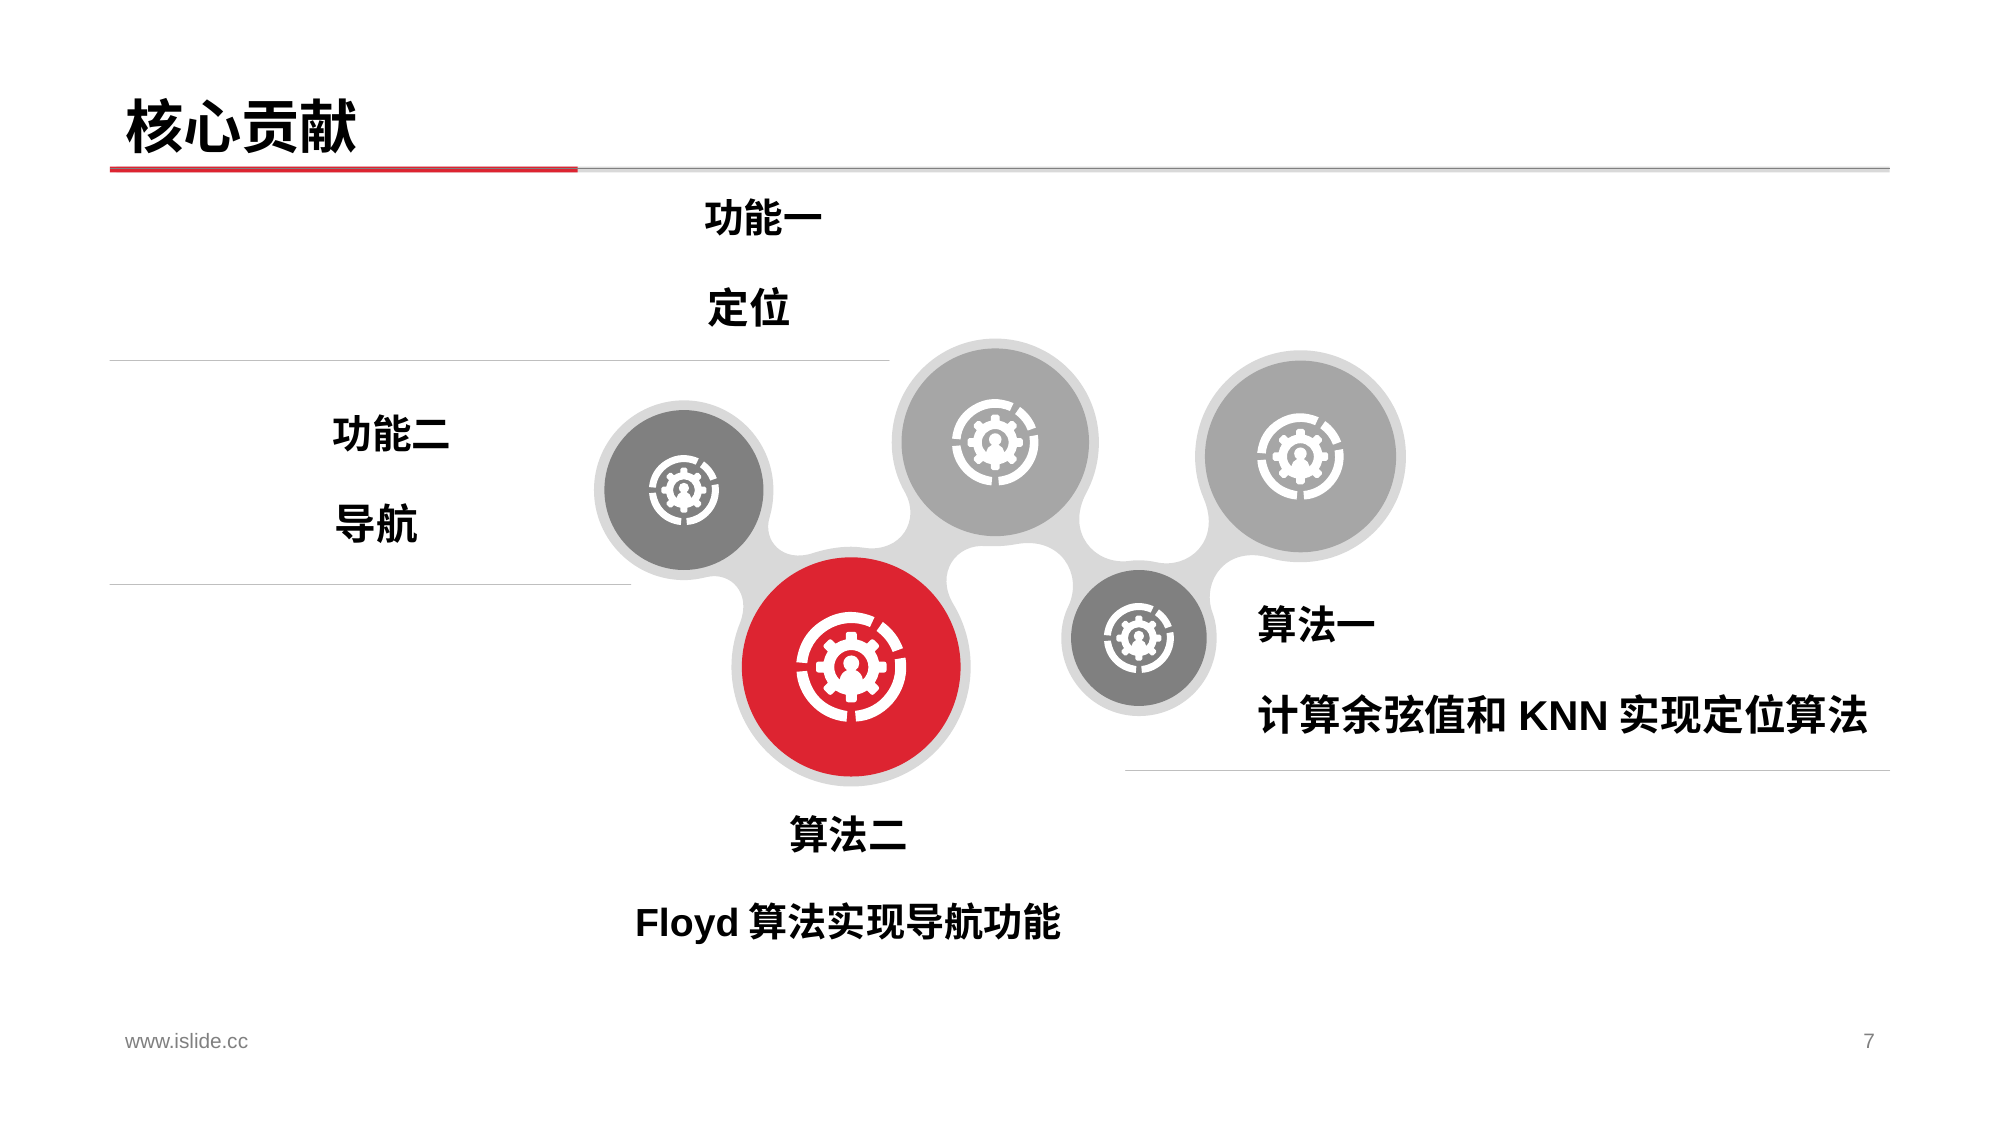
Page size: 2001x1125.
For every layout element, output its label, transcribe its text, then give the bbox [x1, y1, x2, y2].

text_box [109, 185, 1890, 970]
title 核心贡献 [109, 0, 1890, 169]
slide_number 7 [1412, 1023, 1890, 1058]
footer www.islide.cc [109, 1023, 790, 1058]
